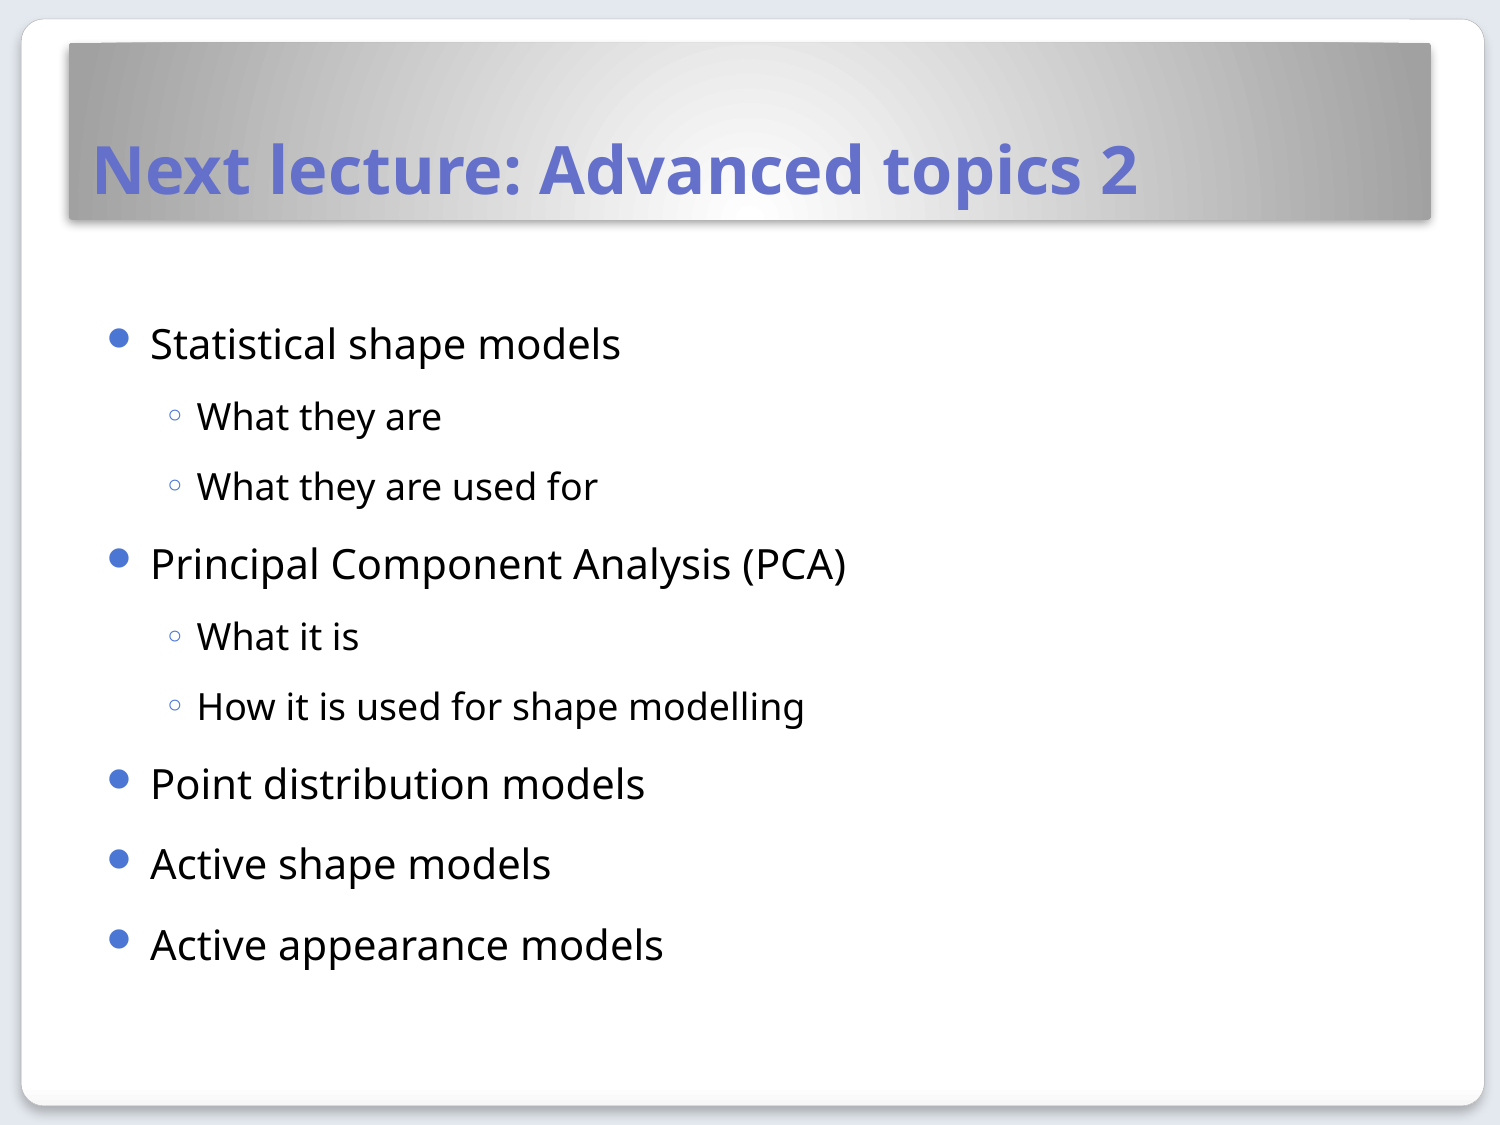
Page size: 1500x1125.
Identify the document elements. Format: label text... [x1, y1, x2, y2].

title Next lecture: Advanced topics 2 [76, 42, 1420, 216]
list Statistical shape models What they are What they are used for Principal Component Analysis (PCA) What it is How it is used for shape modelling Point distribution models Active shape models Active appearance models [76, 302, 1420, 1047]
